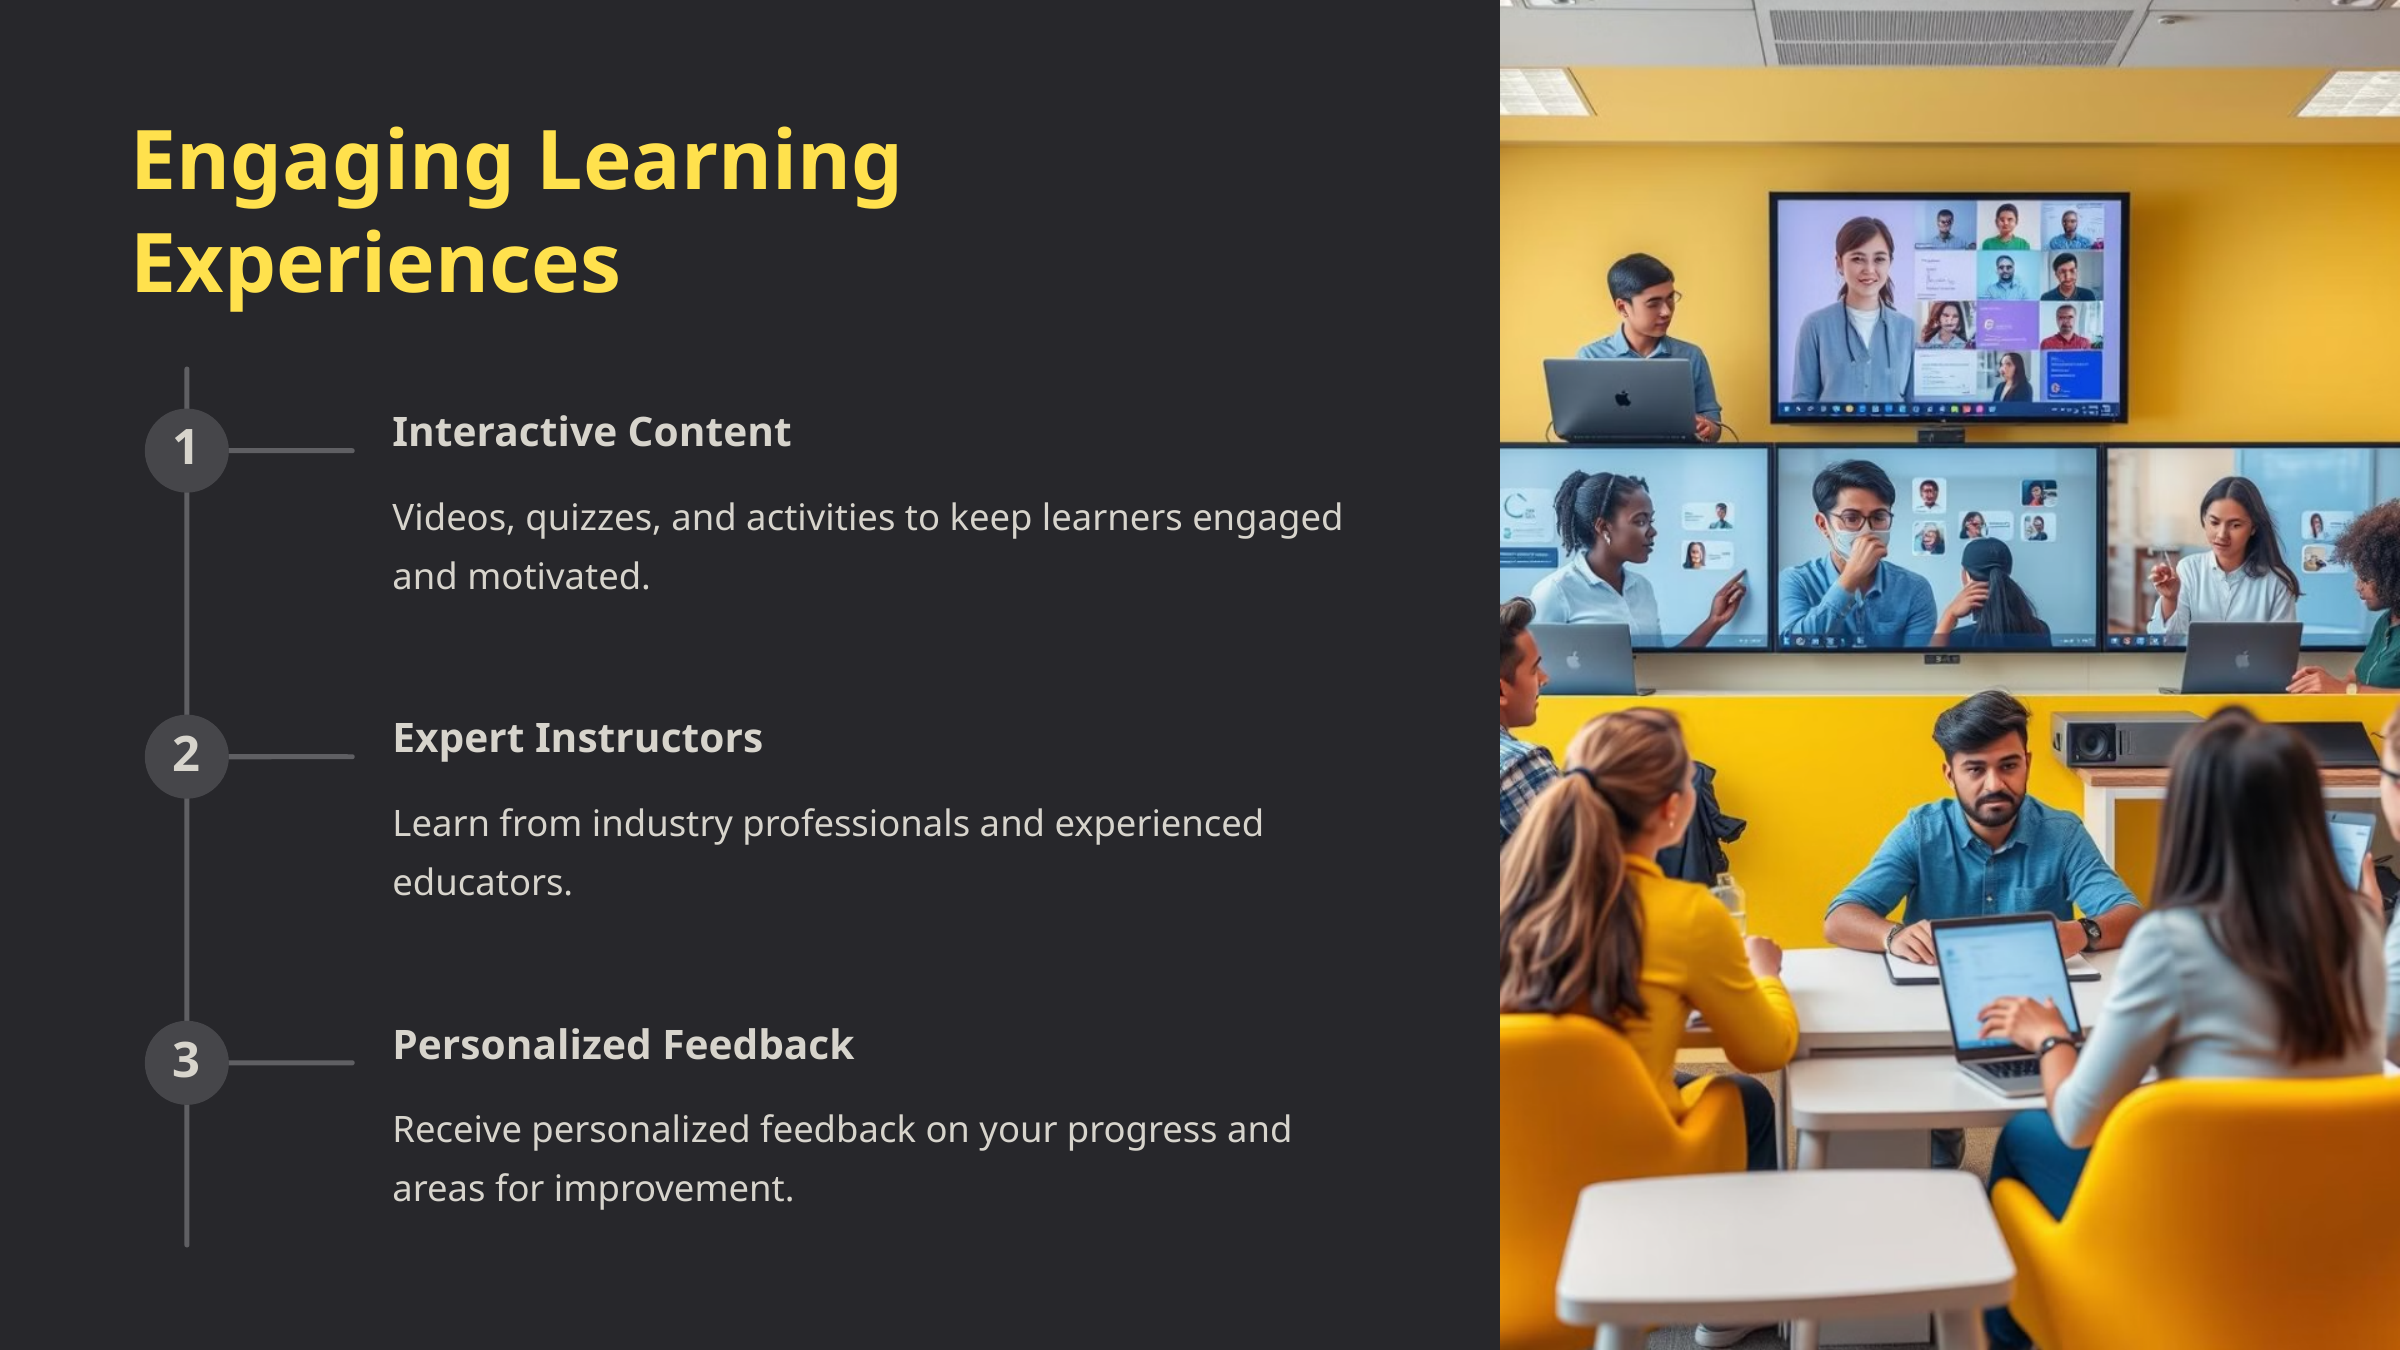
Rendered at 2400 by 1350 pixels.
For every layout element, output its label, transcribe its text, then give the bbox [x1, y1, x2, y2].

text_box [184, 799, 190, 1020]
text_box Videos, quizzes, and activities to keep learners engaged and motivated. [392, 478, 1370, 598]
picture [1499, 0, 2400, 1350]
text_box 3 [171, 1037, 202, 1088]
text_box [184, 493, 190, 714]
text_box [144, 408, 229, 493]
text_box [229, 448, 355, 454]
text_box [144, 714, 229, 799]
text_box Learn from industry professionals and experienced educators. [392, 784, 1370, 904]
text_box Expert Instructors [392, 710, 808, 762]
text_box 1 [177, 425, 197, 476]
text_box 2 [172, 731, 202, 782]
text_box [184, 1105, 190, 1248]
text_box [144, 1020, 229, 1105]
text_box Receive personalized feedback on your progress and areas for improvement. [392, 1090, 1370, 1210]
text_box Engaging Learning Experiences [130, 102, 1370, 311]
text_box Interactive Content [392, 403, 811, 456]
text_box Personalized Feedback [392, 1016, 895, 1069]
text_box [229, 754, 355, 760]
text_box [229, 1060, 355, 1066]
text_box [184, 366, 190, 408]
